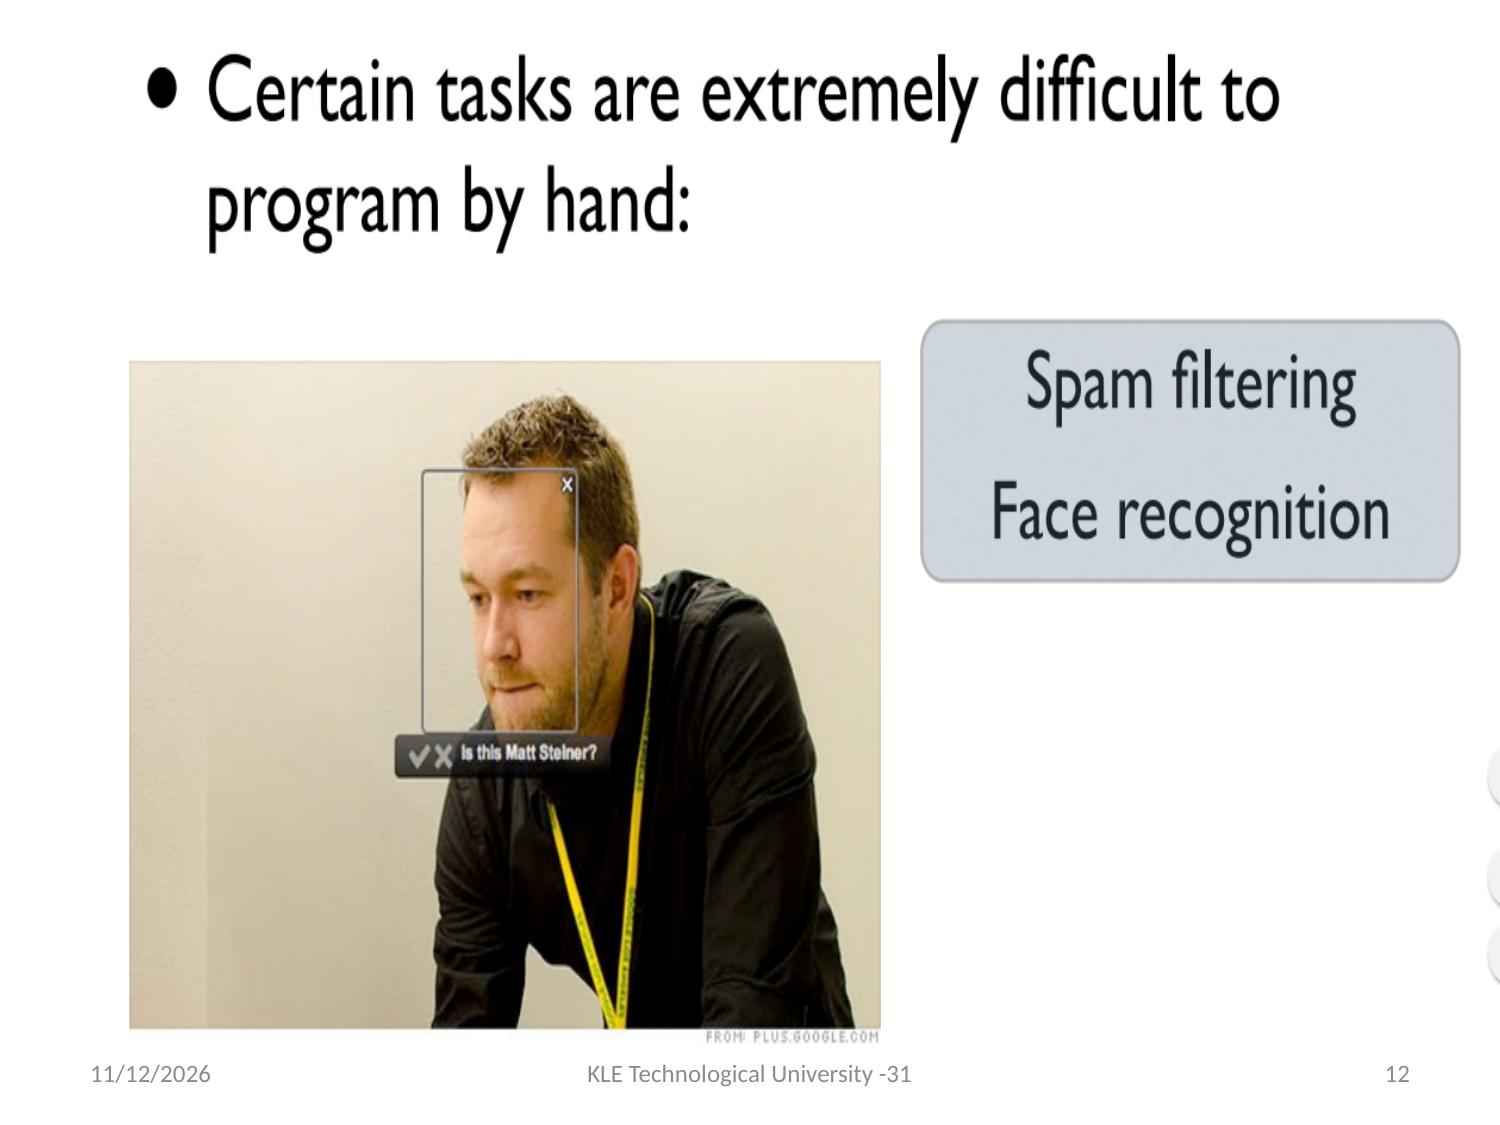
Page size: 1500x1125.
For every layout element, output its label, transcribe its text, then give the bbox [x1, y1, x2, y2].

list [52, 37, 1500, 1056]
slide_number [75, 1065, 425, 1103]
footer KLE Technological University -31 [512, 1065, 988, 1103]
slide_number 12 [1074, 1065, 1425, 1103]
